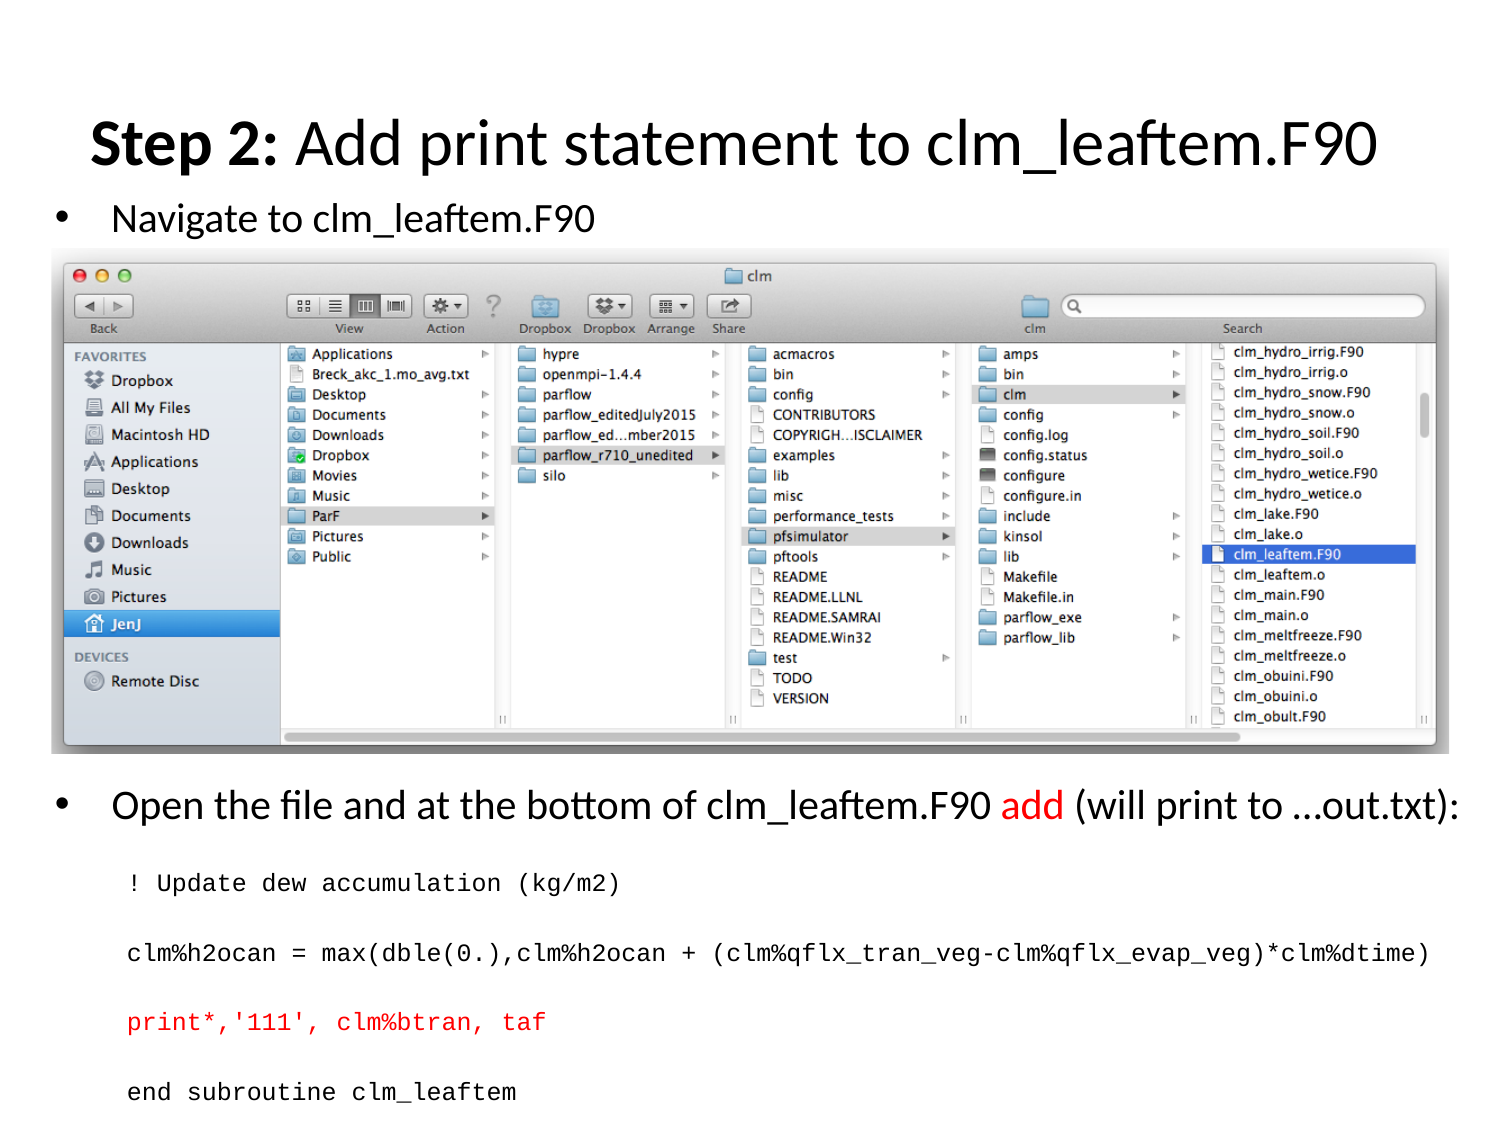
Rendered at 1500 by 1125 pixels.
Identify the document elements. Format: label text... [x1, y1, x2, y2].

list Open the file and at the bottom of clm_leaftem.F90 add (will print to …out.txt): ! Update dew accumulation (kg/m2) clm%h2ocan = max(dble(0.),clm%h2ocan + (clm%qflx_tran_veg-clm%qflx_evap_veg)*clm%dtime) print*,'111', clm%btran, taf end subroutine clm_leaftem [39, 770, 1500, 1125]
text_box Navigate to clm_leaftem.F90 [39, 183, 889, 292]
title Step 2: Add print statement to clm_leaftem.F90 [75, 45, 1425, 233]
picture [51, 247, 1450, 754]
